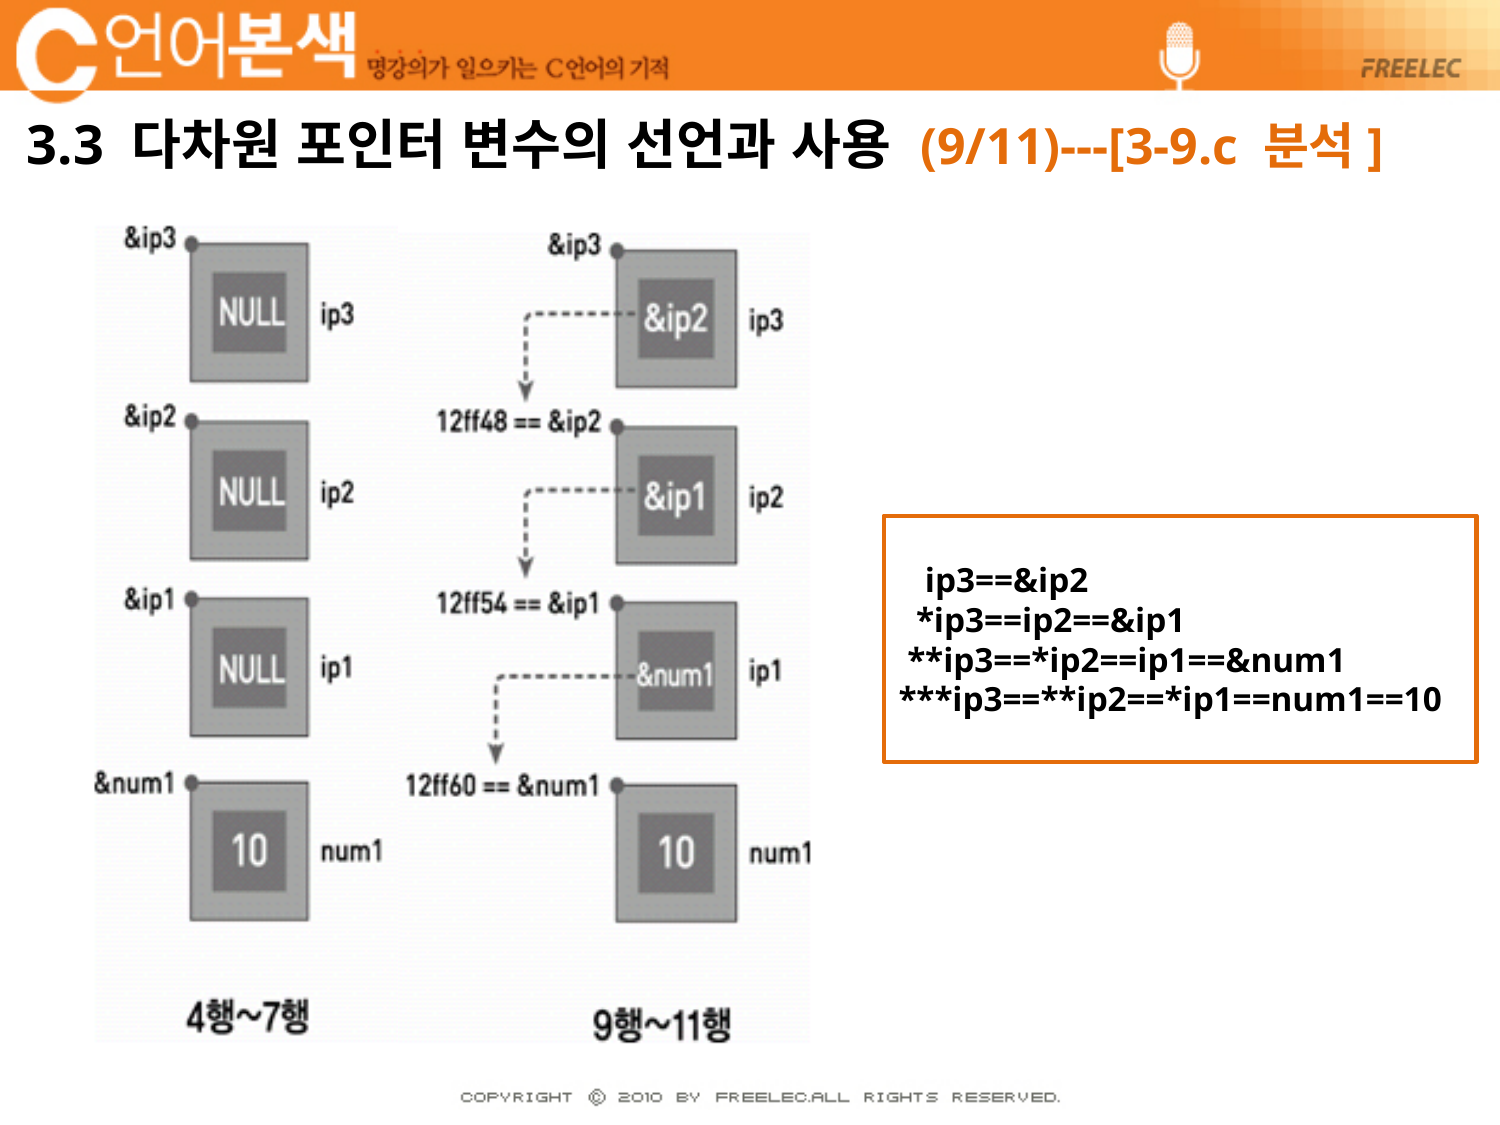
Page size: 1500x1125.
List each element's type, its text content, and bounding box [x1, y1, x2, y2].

text_box ip3==&ip2 *ip3==ip2==&ip1 **ip3==*ip2==ip1==&num1 ***ip3==**ip2==*ip1==num1==10 [882, 514, 1479, 764]
title 3.3 다차원 포인터 변수의 선언과 사용 (9/11)---[3-9.c 분석] [11, 107, 1500, 178]
list [4, 189, 1496, 1043]
picture [0, 0, 1500, 1125]
